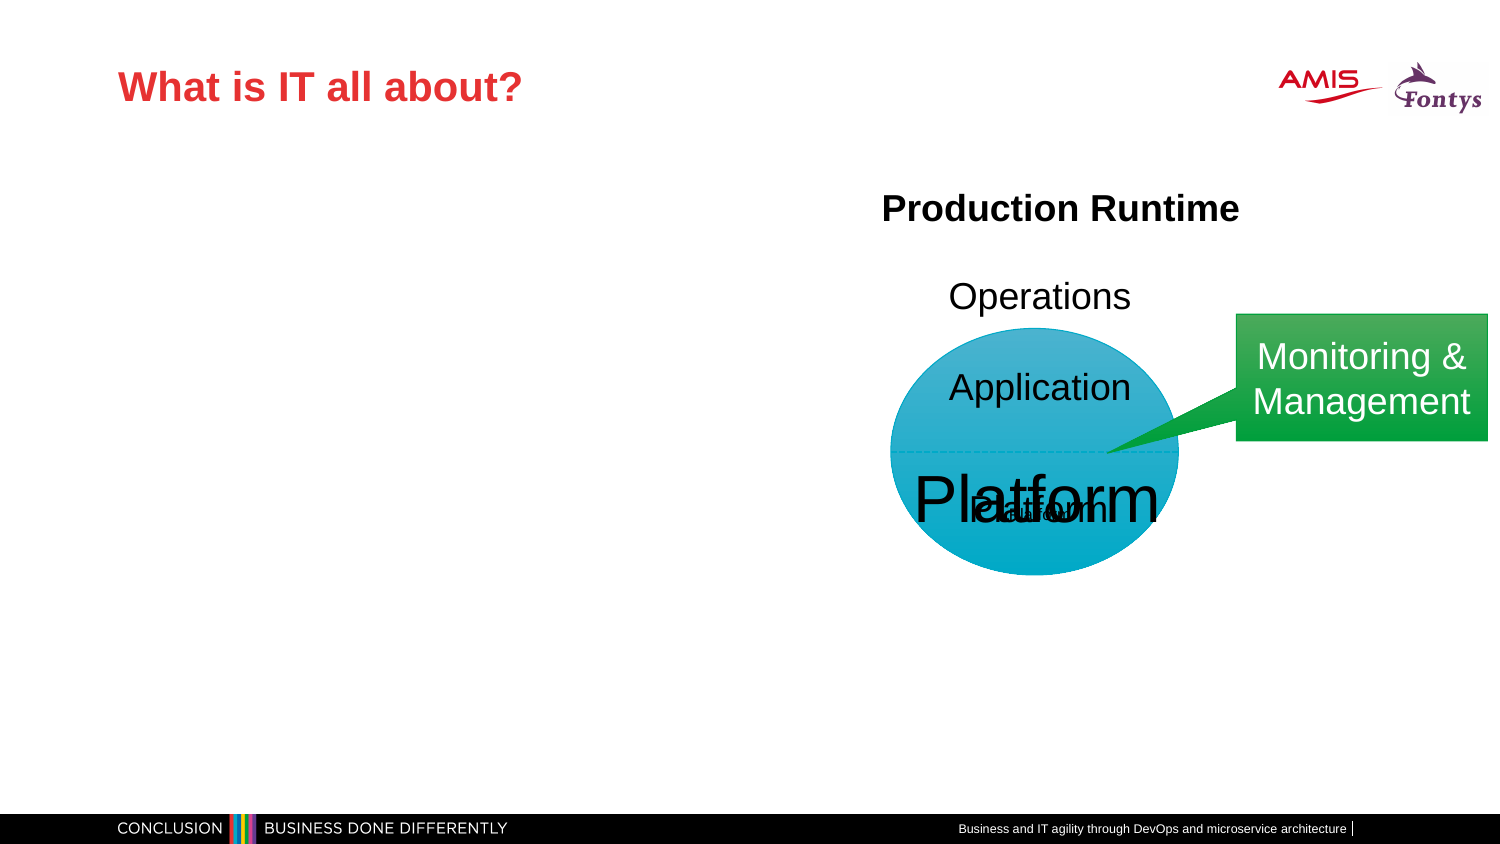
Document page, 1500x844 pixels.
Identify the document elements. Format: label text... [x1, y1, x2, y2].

text_box Production Runtime [866, 176, 1256, 237]
text_box Platform [994, 496, 1087, 532]
text_box Application [933, 355, 1147, 416]
text_box Platform [898, 452, 1177, 544]
title What is IT all about? [118, 47, 1205, 130]
text_box [1134, 436, 1179, 451]
text_box Operations [933, 264, 1147, 325]
text_box Monitoring & Management [1116, 313, 1488, 448]
text_box [890, 363, 1174, 451]
picture [239, 814, 1500, 844]
footer Business and IT agility through DevOps and microservice architecture [814, 820, 1347, 839]
text_box [944, 327, 1125, 355]
text_box [890, 452, 898, 492]
picture [0, 814, 236, 844]
text_box [938, 544, 1131, 576]
picture [1205, 58, 1489, 116]
